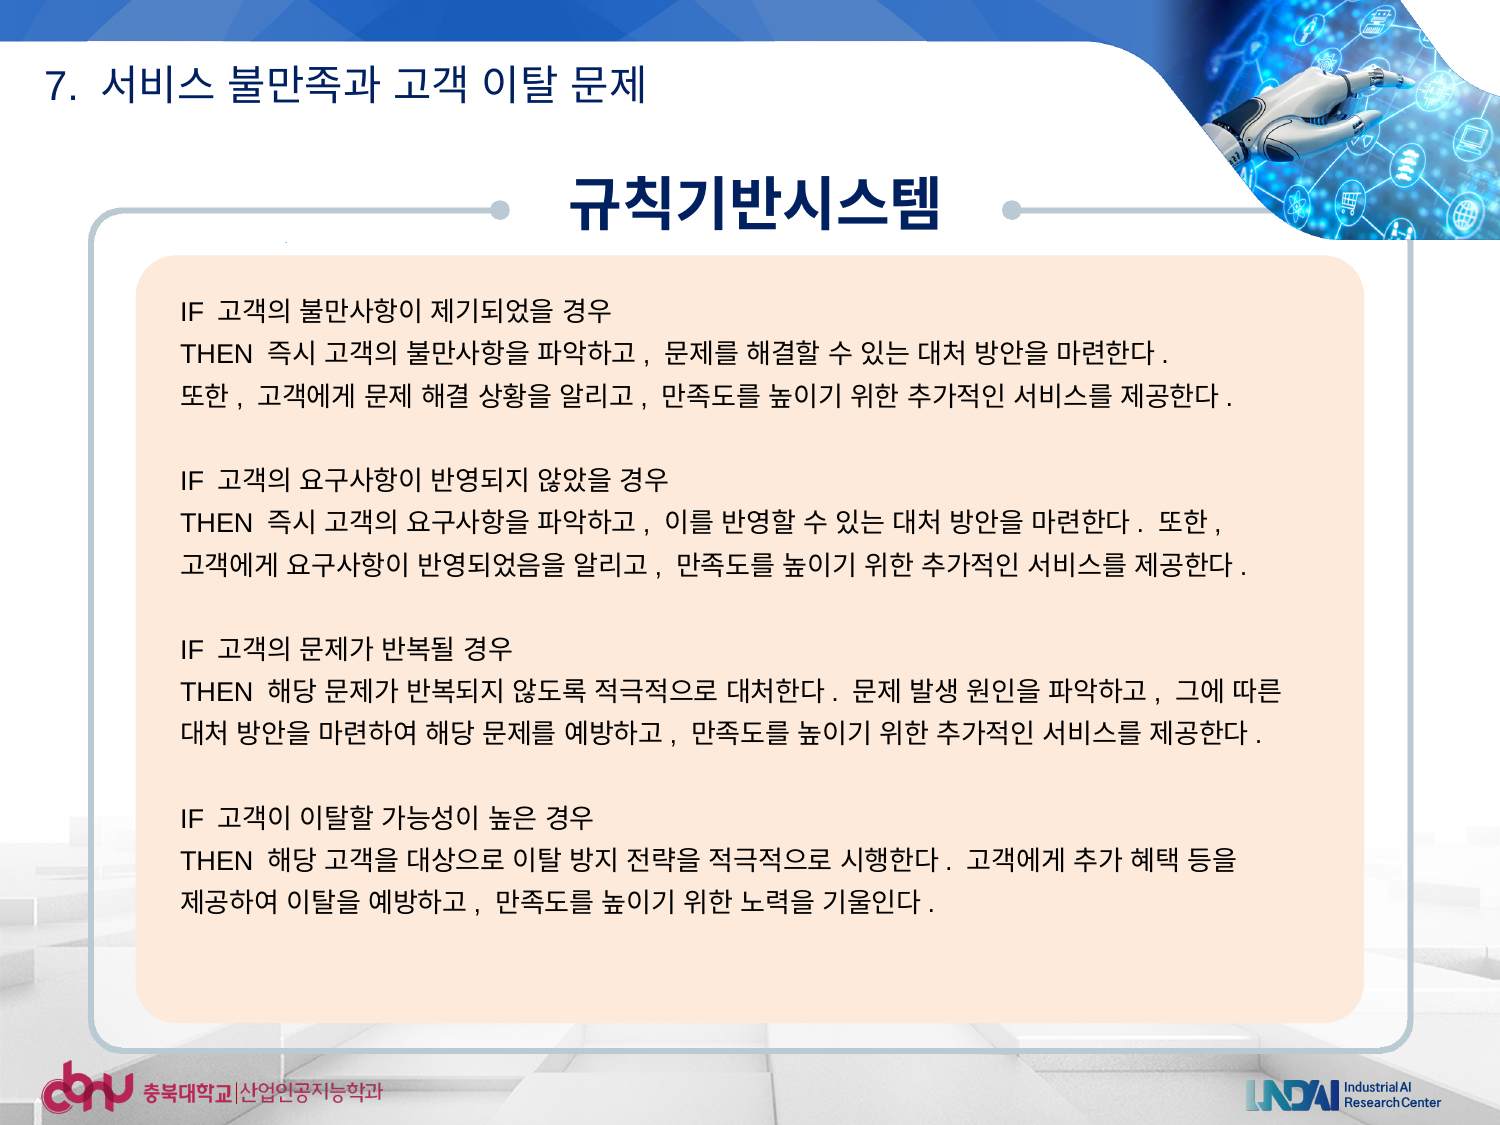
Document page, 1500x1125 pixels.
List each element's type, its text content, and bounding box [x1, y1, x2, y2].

text_box 규칙기반시스템 [88, 159, 1424, 245]
text_box IF 고객의 불만사항이 제기되었을 경우 THEN 즉시 고객의 불만사항을 파악하고, 문제를 해결할 수 있는 대처 방안을 마련한다. 또한, 고객에게 문제 해결 상황을 알리고, 만족도를 높이기 위한 추가적인 서비스를 제공한다. IF 고객의 요구사항이 반영되지 않았을 경우 THEN 즉시 고객의 요구사항을 파악하고, 이를 반영할 수 있는 대처 방안을 마련한다. 또한, 고객에게 요구사항이 반영되었음을 알리고, 만족도를 높이기 위한 추가적인 서비스를 제공한다. IF 고객의 문제가 반복될 경우 THEN 해당 문제가 반복되지 않도록 적극적으로 대처한다. 문제 발생 원인을 파악하고, 그에 따른 대처 방안을 마련하여 해당 문제를 예방하고, 만족도를 높이기 위한 추가적인 서비스를 제공한다. IF 고객이 이탈할 가능성이 높은 경우 THEN 해당 고객을 대상으로 이탈 방지 전략을 적극적으로 시행한다. 고객에게 추가 혜택 등을 제공하여 이탈을 예방하고, 만족도를 높이기 위한 노력을 기울인다. [165, 277, 1335, 926]
text_box 7. 서비스 불만족과 고객 이탈 문제 [29, 51, 1128, 117]
picture [0, 0, 1500, 1125]
text_box [133, 253, 1367, 1026]
